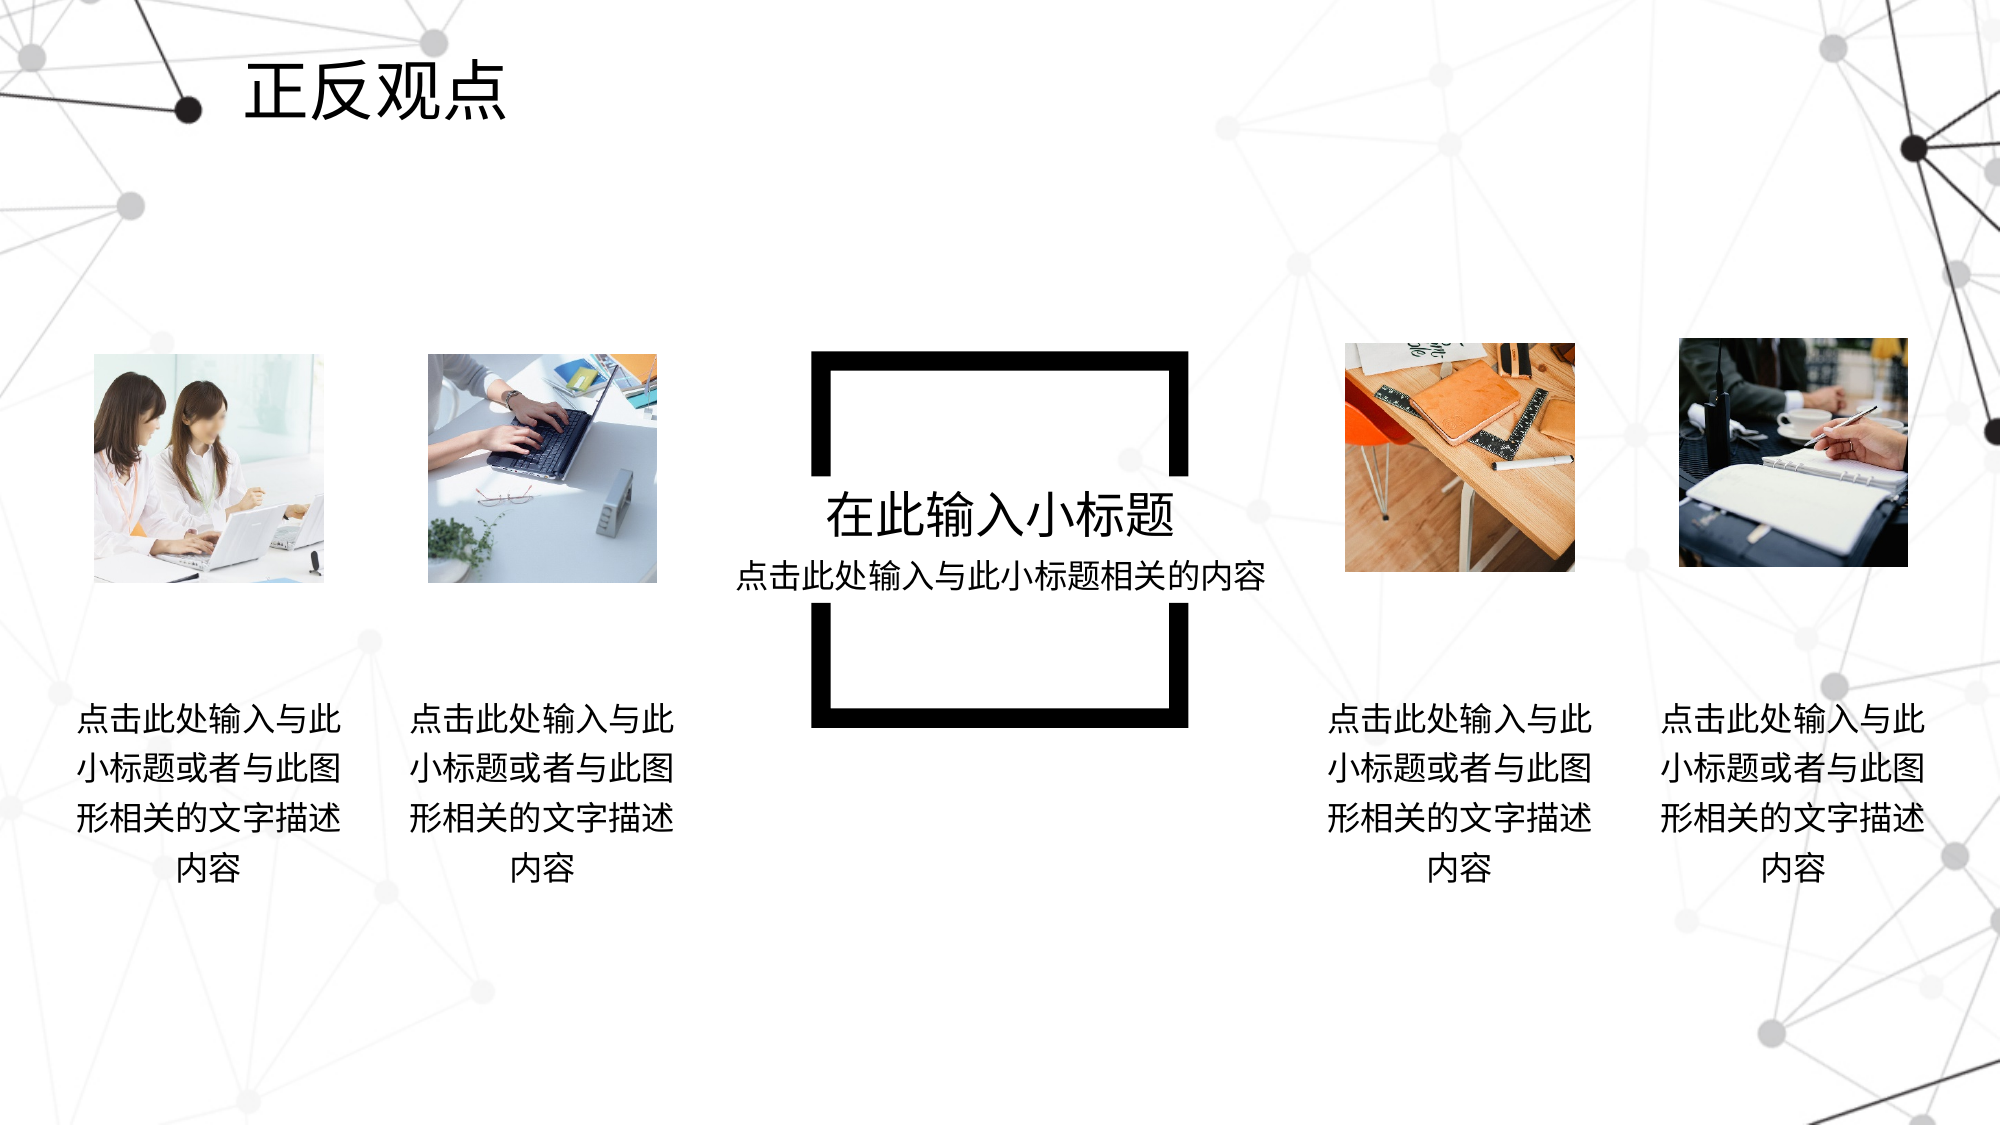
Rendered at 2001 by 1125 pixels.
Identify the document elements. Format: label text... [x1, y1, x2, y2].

text_box 点击此处输入与此小标题或者与此图形相关的文字描述内容 [1643, 680, 1944, 895]
picture [0, 0, 2000, 1125]
text_box [810, 350, 1190, 476]
text_box 点击此处输入与此小标题或者与此图形相关的文字描述内容 [1310, 680, 1611, 895]
title 正反观点 [227, 40, 1395, 137]
text_box 在此输入小标题 [783, 476, 1217, 547]
text_box [810, 602, 1190, 729]
text_box 点击此处输入与此小标题或者与此图形相关的文字描述内容 [392, 680, 693, 895]
text_box 点击此处输入与此小标题或者与此图形相关的文字描述内容 [58, 680, 359, 895]
text_box 点击此处输入与此小标题相关的内容 [707, 547, 1296, 603]
